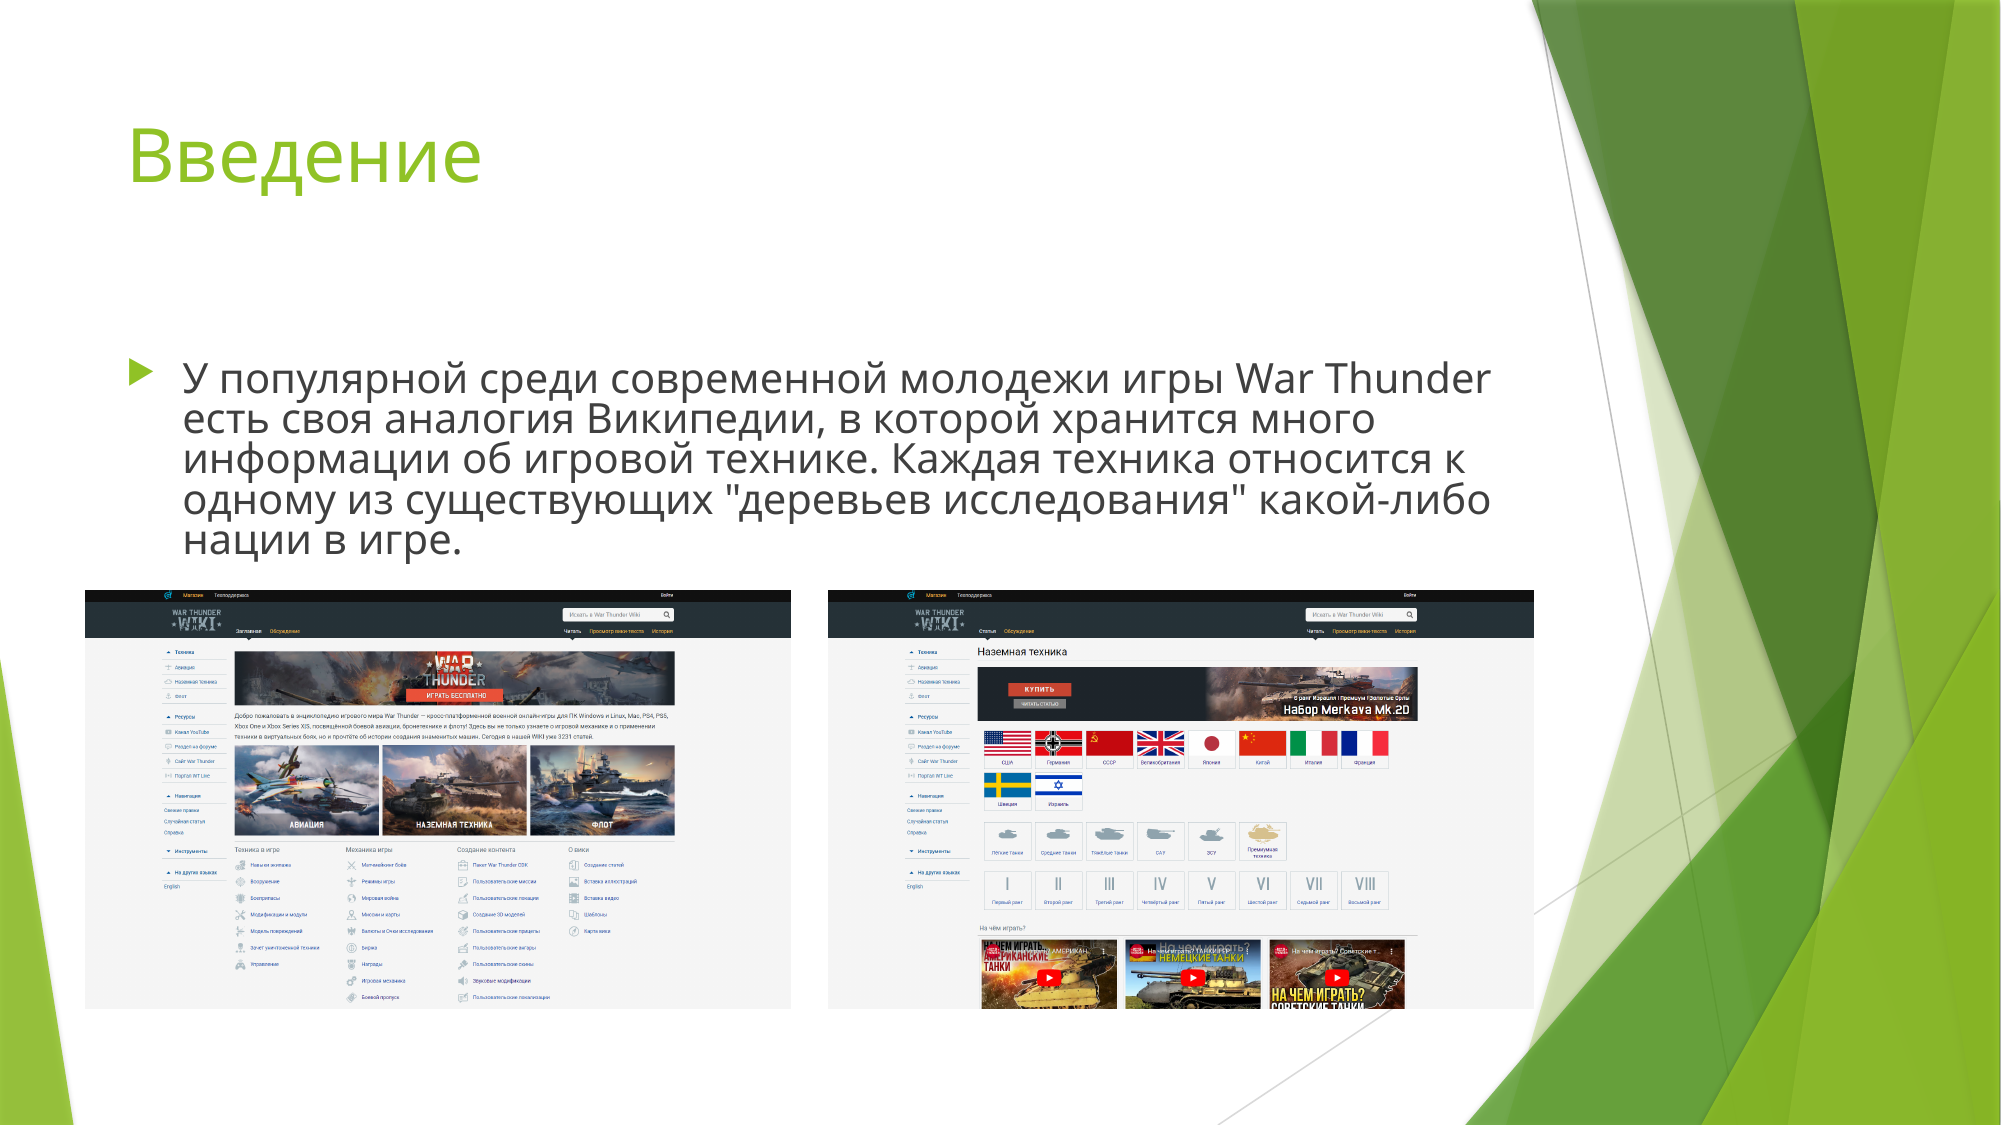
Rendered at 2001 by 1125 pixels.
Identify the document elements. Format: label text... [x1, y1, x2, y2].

list У популярной среди современной молодежи игры War Thunder есть своя аналогия Википедии, в которой хранится много информации об игровой технике. Каждая техника относится к одному из существующих "деревьев исследования" какой-либо нации в игре. [111, 354, 1522, 992]
title Введение [111, 99, 1522, 317]
picture [85, 589, 792, 1010]
picture [828, 589, 1535, 1010]
